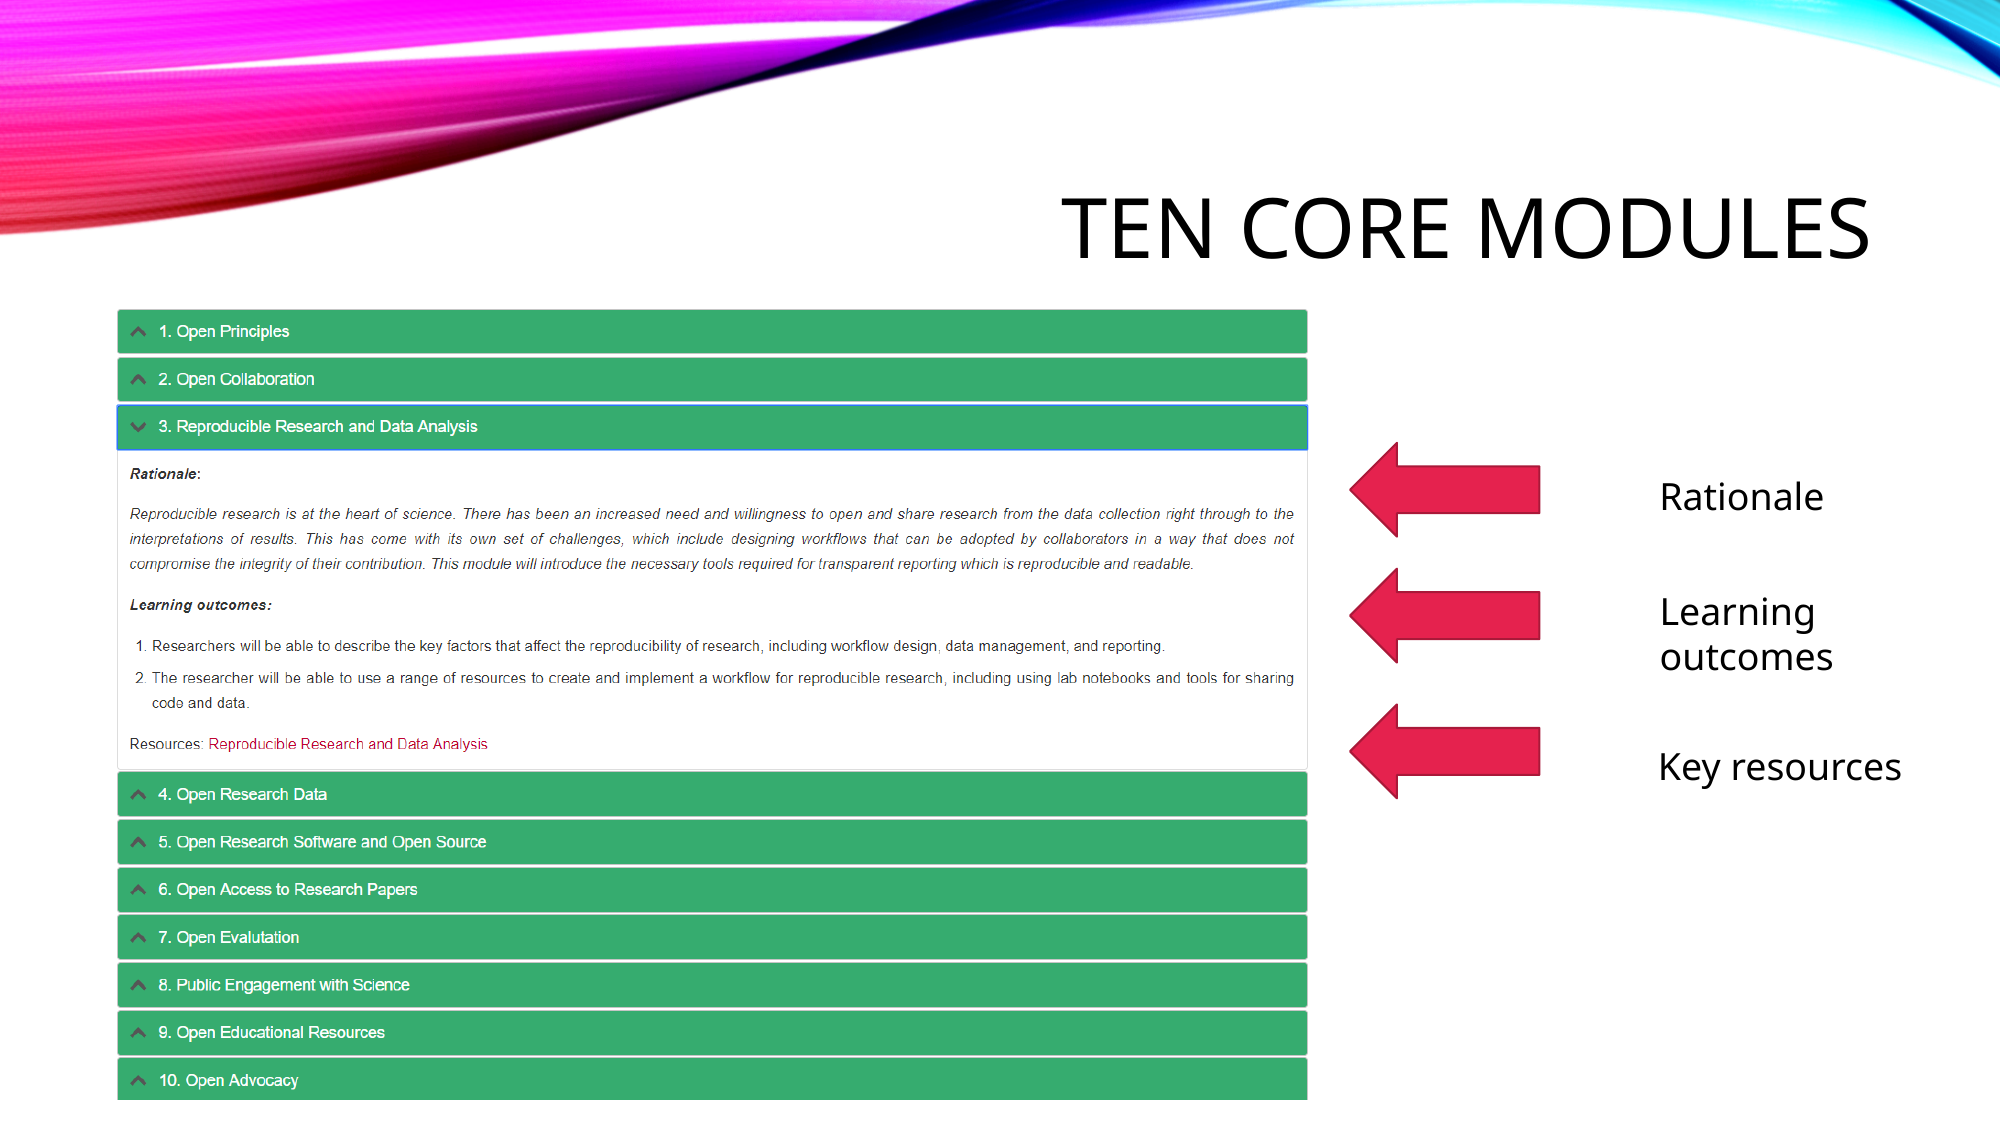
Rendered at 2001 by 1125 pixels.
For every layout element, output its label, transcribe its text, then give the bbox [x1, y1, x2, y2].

picture [1890, 0, 2000, 75]
text_box Rationale [1644, 465, 1840, 526]
picture [1910, 0, 2000, 45]
text_box Learning outcomes [1644, 580, 1850, 686]
text_box Key resources [1643, 735, 1918, 795]
text_box [1349, 703, 1541, 800]
text_box [1349, 567, 1541, 664]
title Ten core modules [474, 125, 1888, 338]
picture [112, 309, 1309, 1100]
picture [0, 0, 2000, 237]
text_box [1349, 441, 1541, 538]
